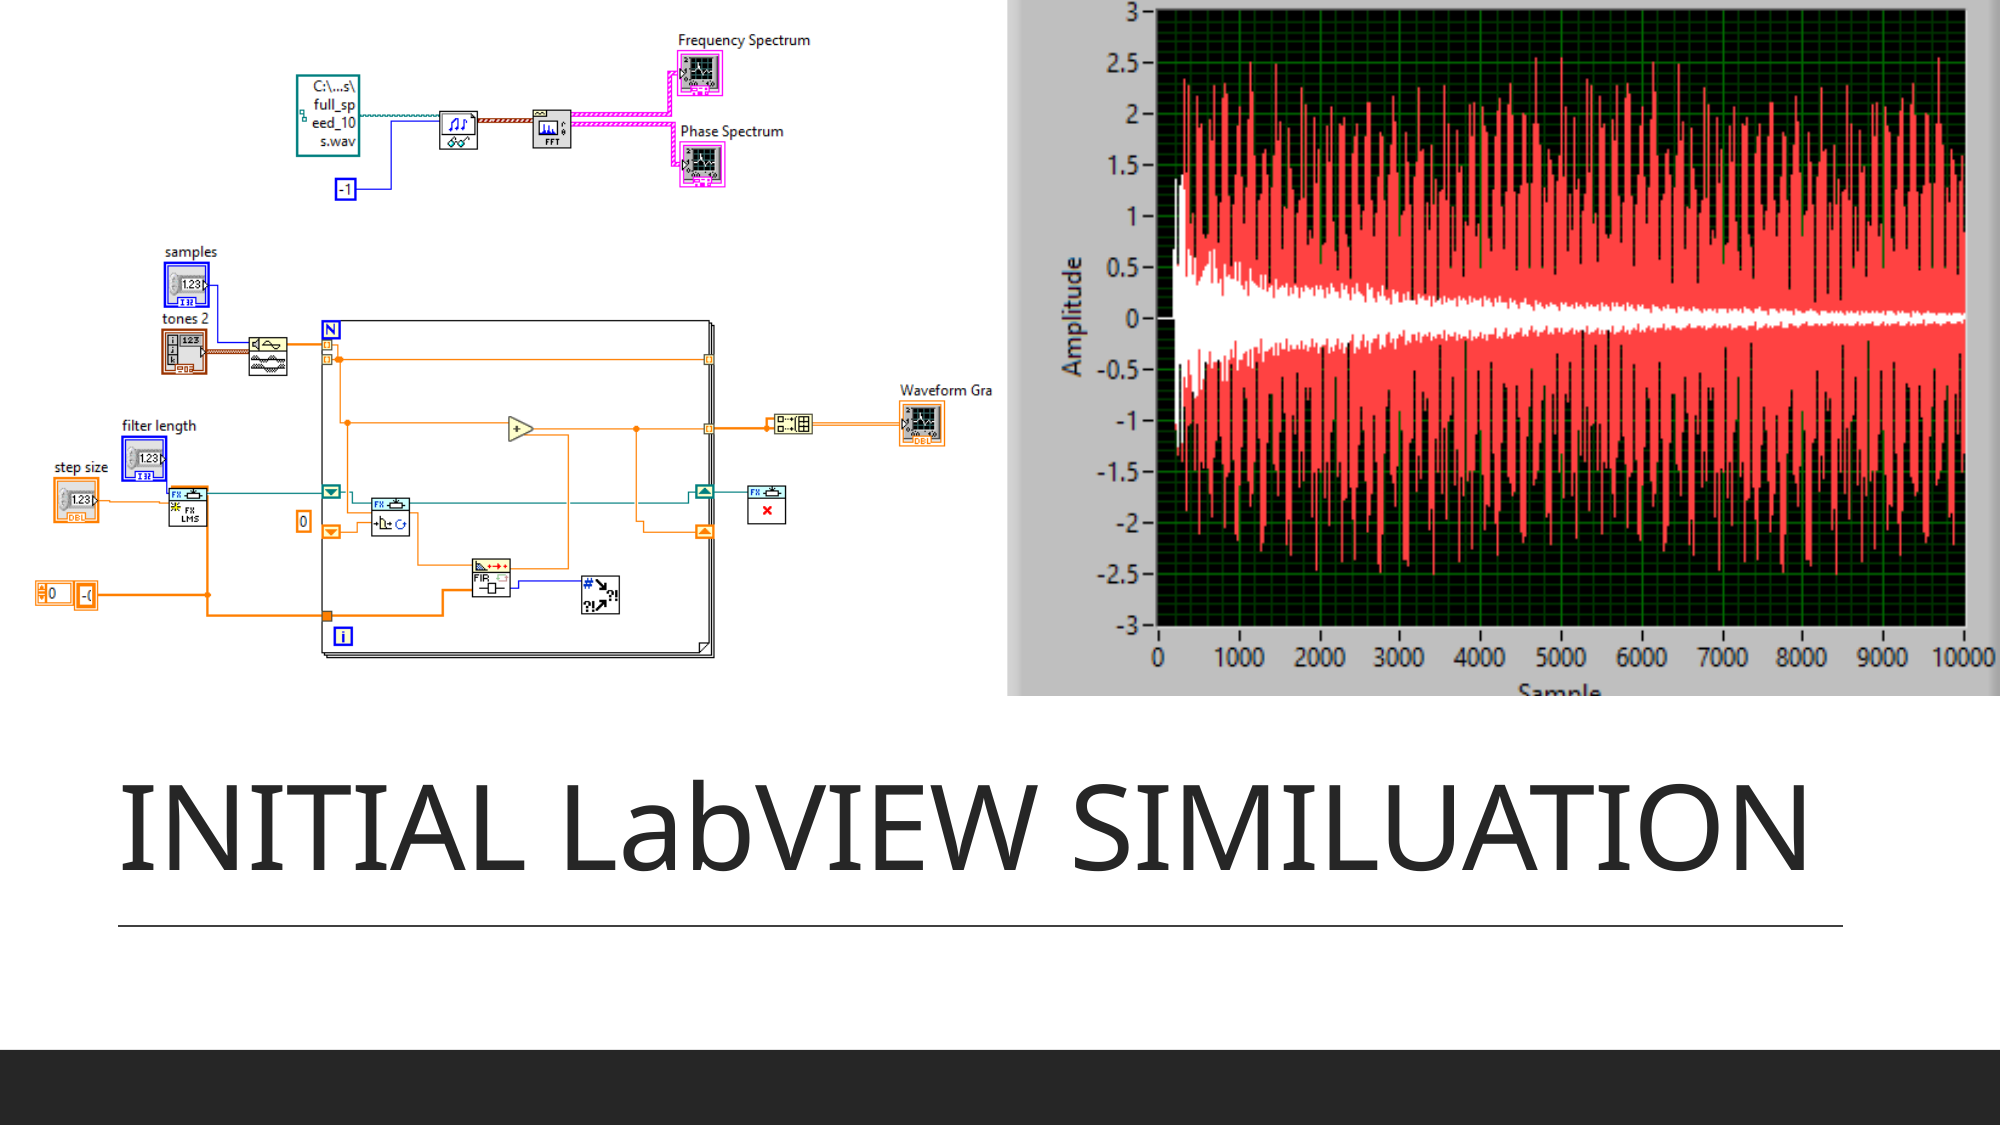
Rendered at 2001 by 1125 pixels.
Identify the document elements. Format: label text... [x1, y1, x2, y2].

picture [0, 0, 993, 697]
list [1006, 0, 2000, 697]
text_box [0, 0, 2000, 1049]
title INITIAL LabVIEW SIMILUATION [103, 746, 1894, 904]
text_box [0, 1049, 2000, 1125]
